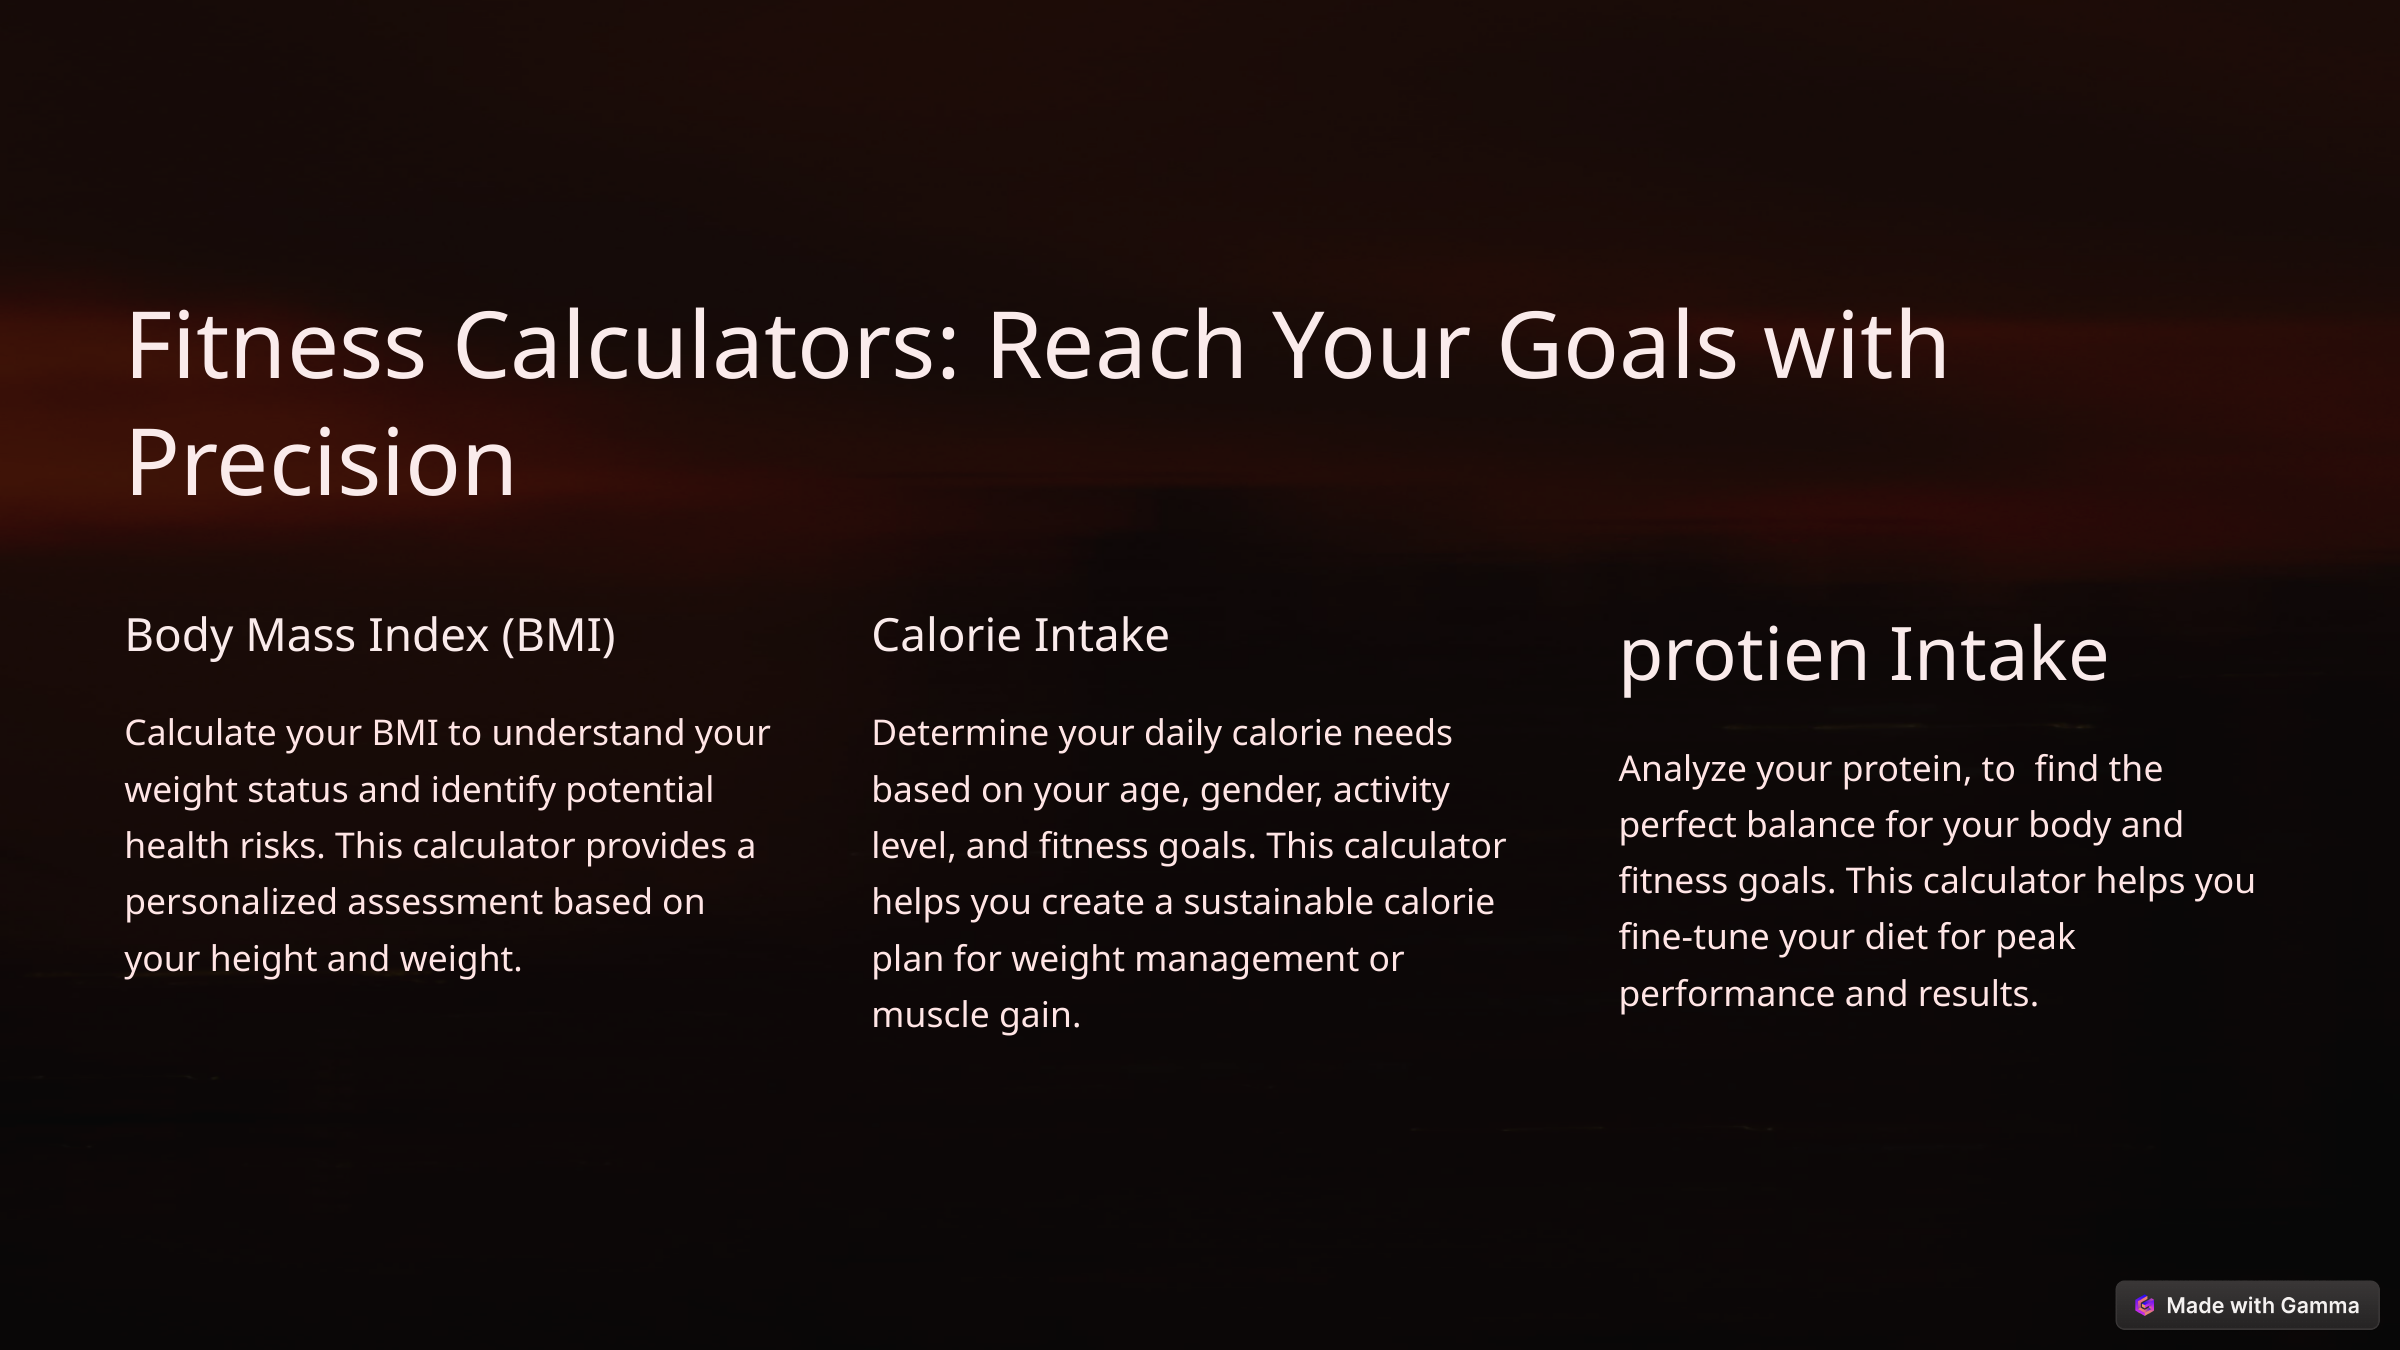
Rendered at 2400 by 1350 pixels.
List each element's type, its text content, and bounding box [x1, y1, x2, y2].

text_box protien Intake [1618, 602, 2278, 697]
text_box Body Mass Index (BMI) [124, 602, 767, 662]
text_box Determine your daily calorie needs based on your age, gender, activity level, and fitness goals. This calculator helps you create a sustainable calorie plan for weight management or muscle gain. [871, 696, 1531, 1038]
picture [2106, 1271, 2389, 1339]
text_box Fitness Calculators: Reach Your Goals with Precision [124, 280, 2276, 514]
text_box Calorie Intake [871, 602, 1340, 662]
text_box Analyze your protein, to find the perfect balance for your body and fitness goals. This calculator helps you fine-tune your diet for peak performance and results. [1618, 731, 2278, 1017]
text_box Calculate your BMI to understand your weight status and identify potential health risks. This calculator provides a personalized assessment based on your height and weight. [124, 696, 784, 981]
